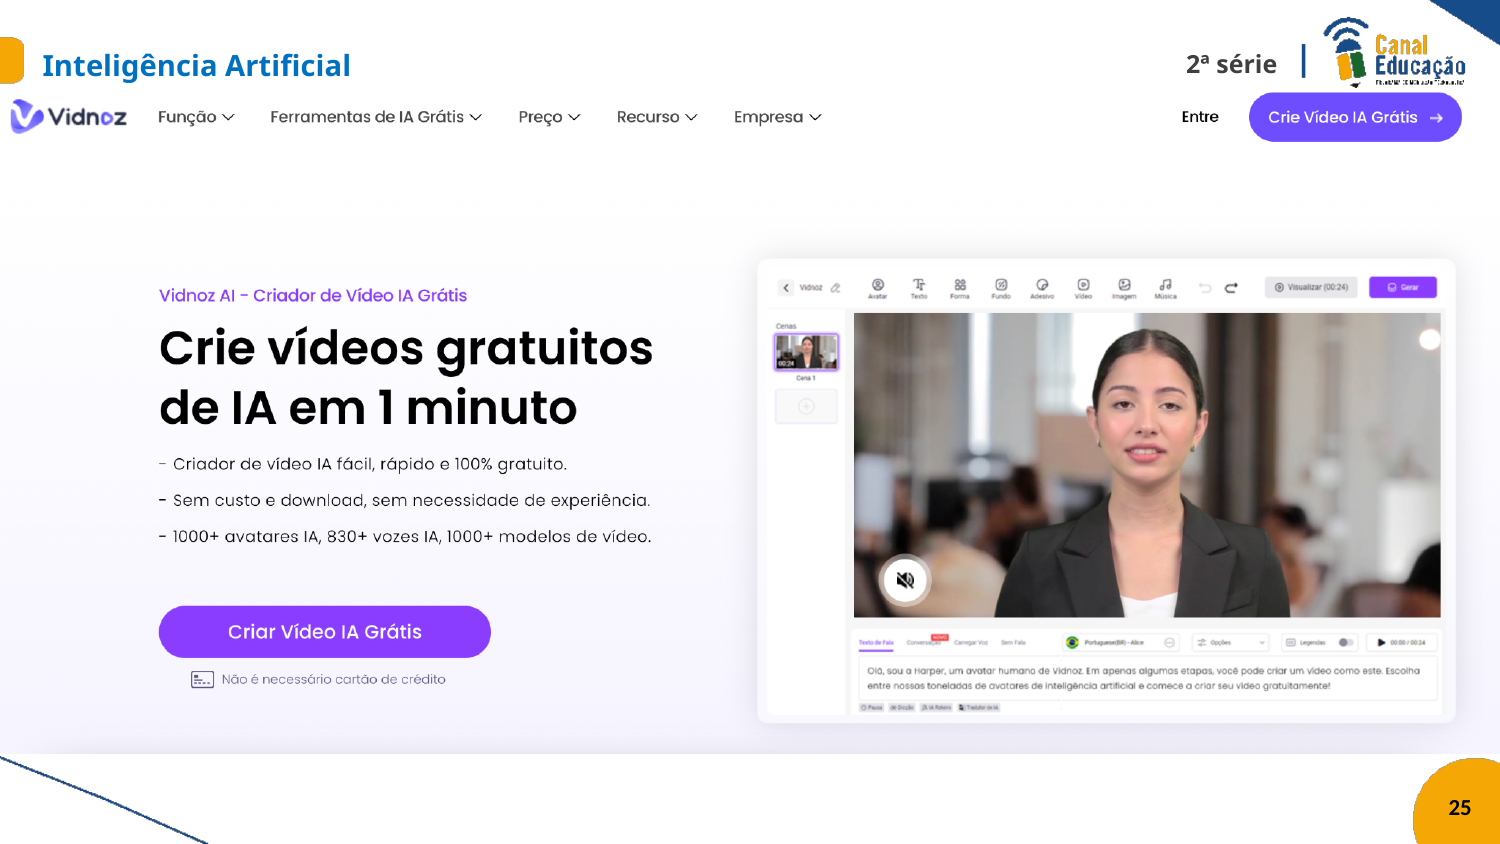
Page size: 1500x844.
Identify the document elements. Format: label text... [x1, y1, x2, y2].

slide_number 25 [1419, 786, 1500, 832]
picture [0, 0, 1500, 844]
